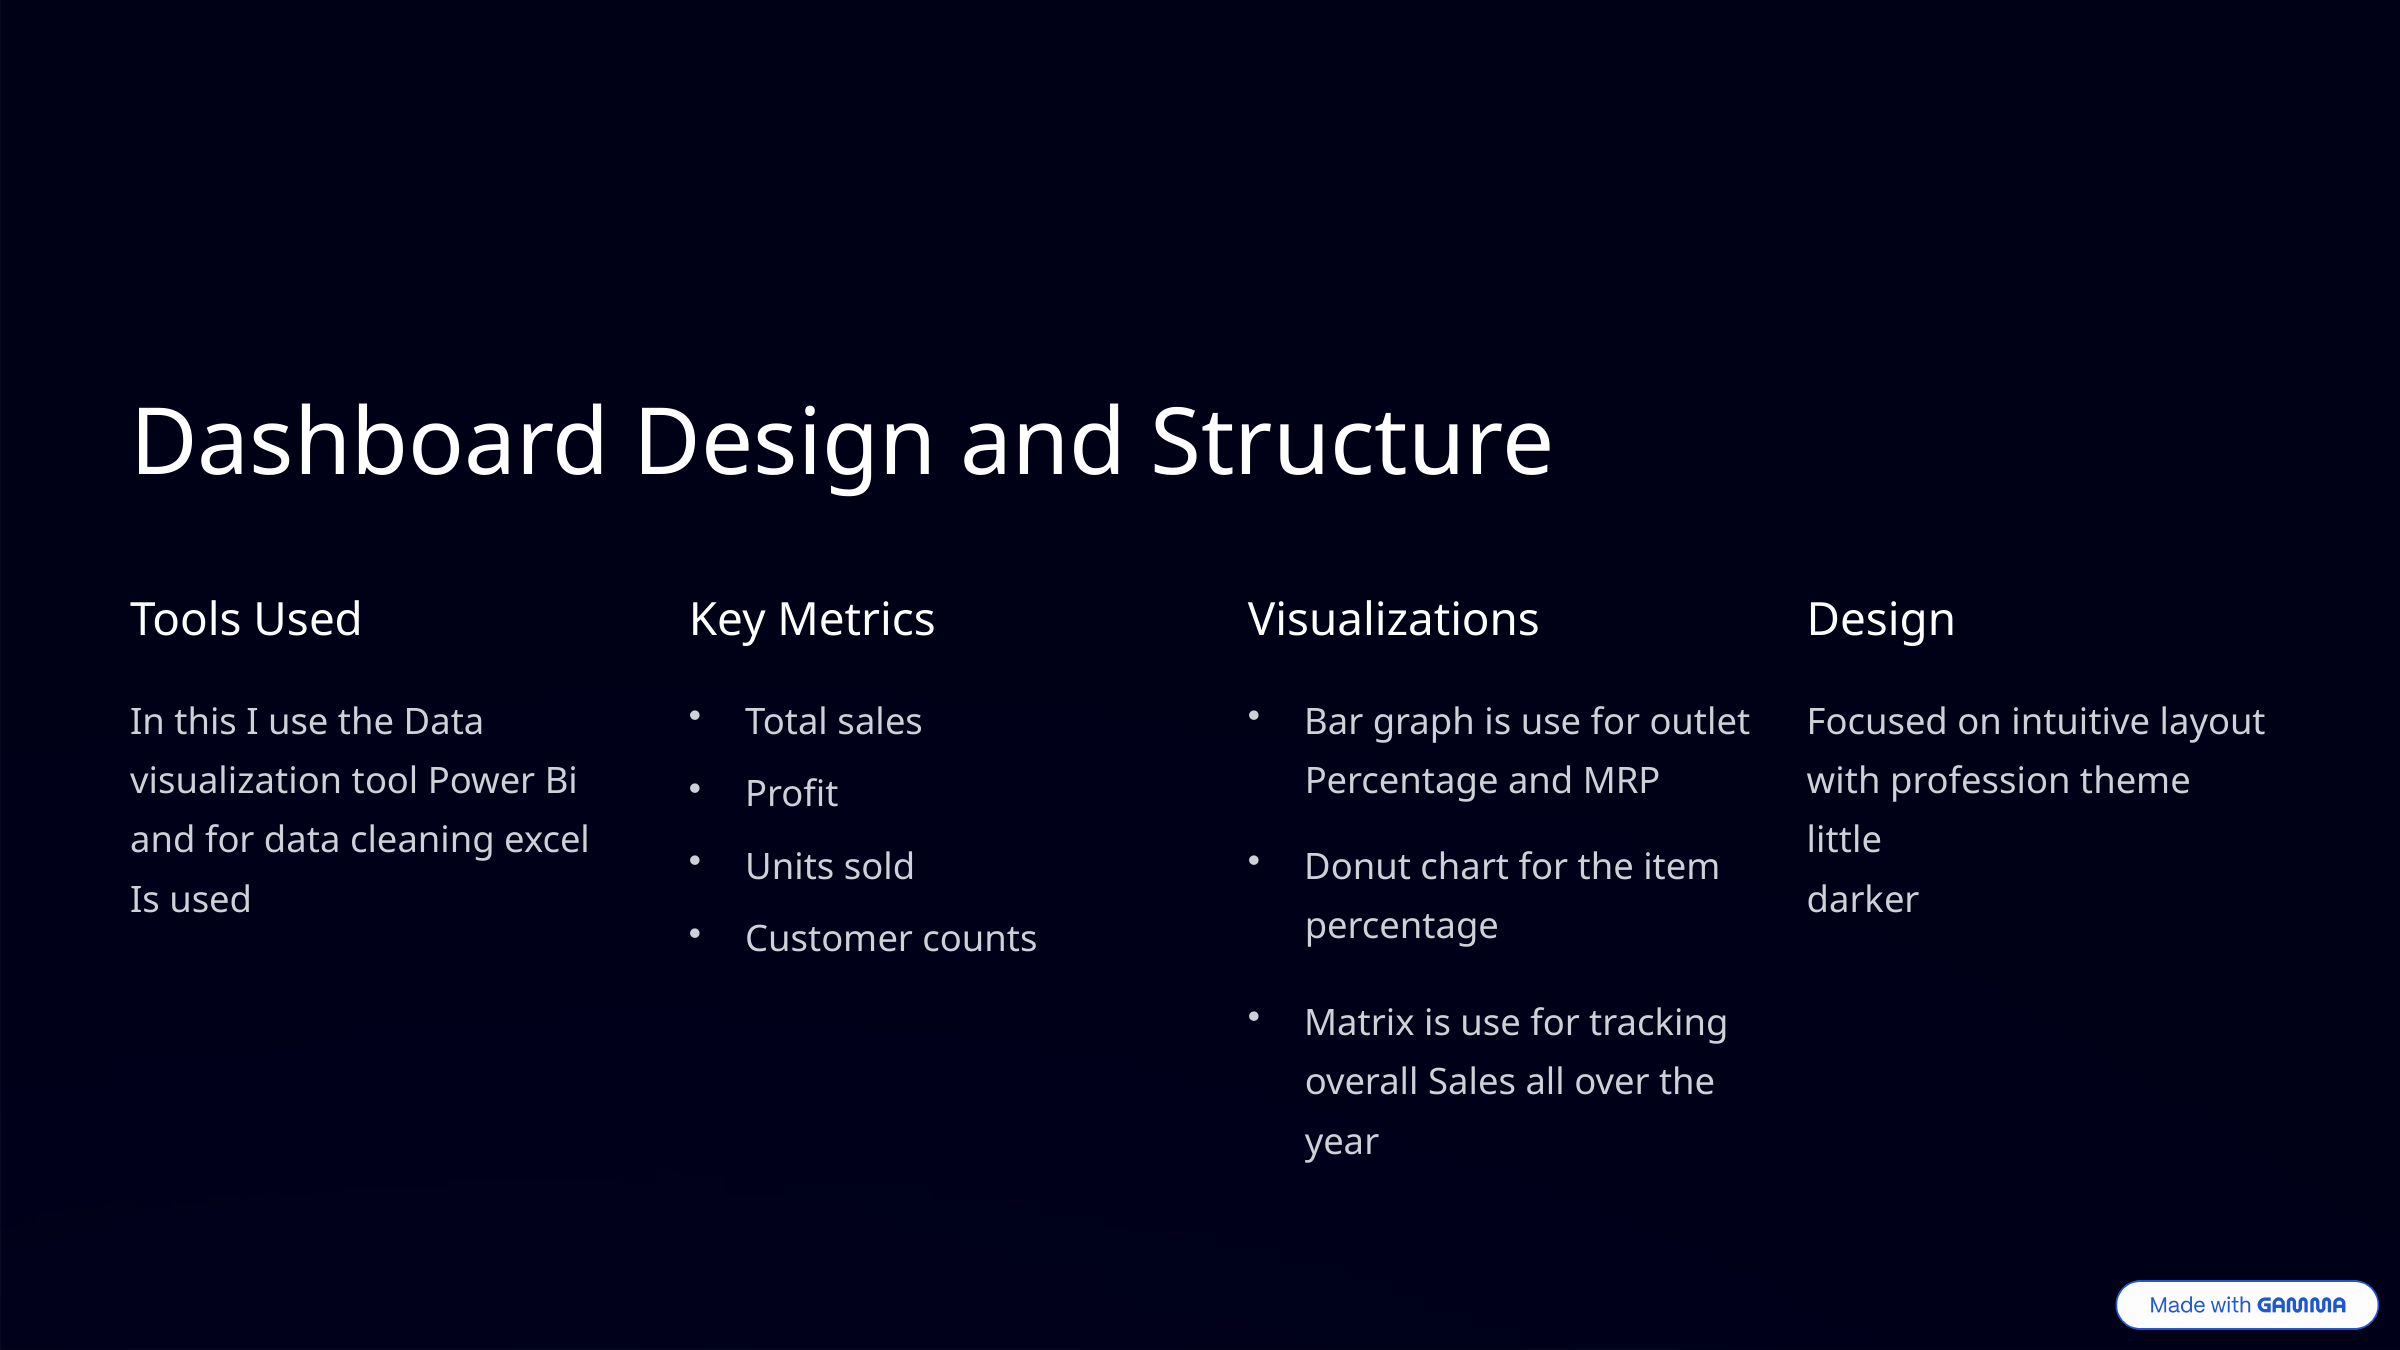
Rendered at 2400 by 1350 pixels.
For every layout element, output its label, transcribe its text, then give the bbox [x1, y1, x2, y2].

picture [2106, 1271, 2389, 1339]
text_box Tools Used [130, 586, 596, 645]
text_box Matrix is use for tracking overall Sales all over the year [1247, 983, 1715, 1205]
text_box Design [1806, 586, 2272, 645]
text_box Bar graph is use for outlet Percentage and MRP [1247, 682, 1729, 828]
text_box Profit [688, 754, 1156, 815]
text_box Focused on intuitive layout with profession theme little darker [1806, 682, 2274, 861]
text_box Visualizations [1247, 586, 1713, 645]
text_box Donut chart for the item percentage [1247, 827, 1715, 960]
text_box Total sales [688, 682, 1156, 742]
text_box Dashboard Design and Structure [130, 377, 1476, 494]
text_box Customer counts [688, 899, 1156, 960]
text_box Key Metrics [688, 586, 1155, 645]
text_box In this I use the Data visualization tool Power Bi and for data cleaning excel Is used [130, 682, 597, 960]
text_box Units sold [688, 827, 1156, 887]
